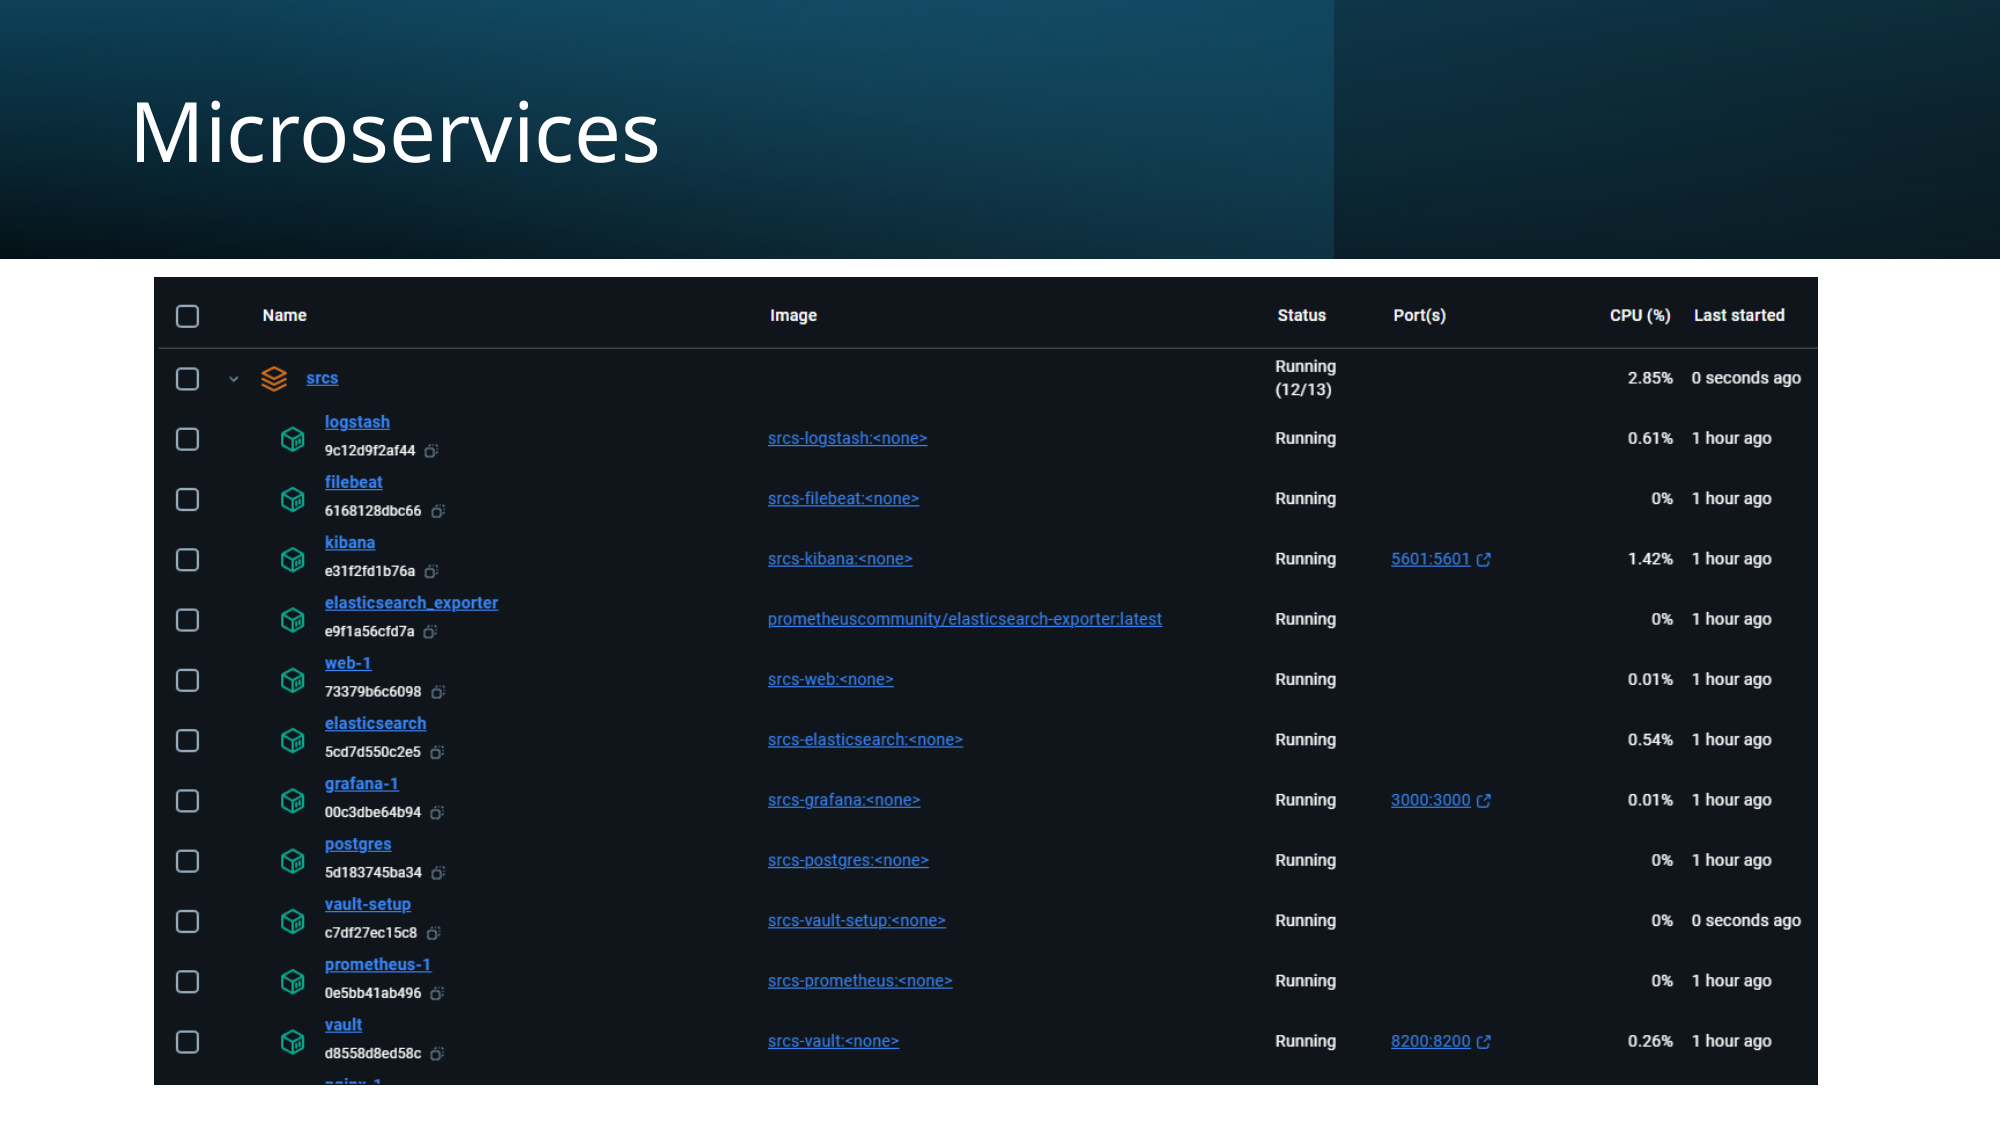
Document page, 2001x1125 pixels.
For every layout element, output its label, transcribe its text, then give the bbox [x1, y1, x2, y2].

title Microservices [114, 40, 1274, 231]
text_box [0, 260, 2000, 1125]
text_box [0, 0, 2000, 260]
list [154, 277, 1819, 1085]
